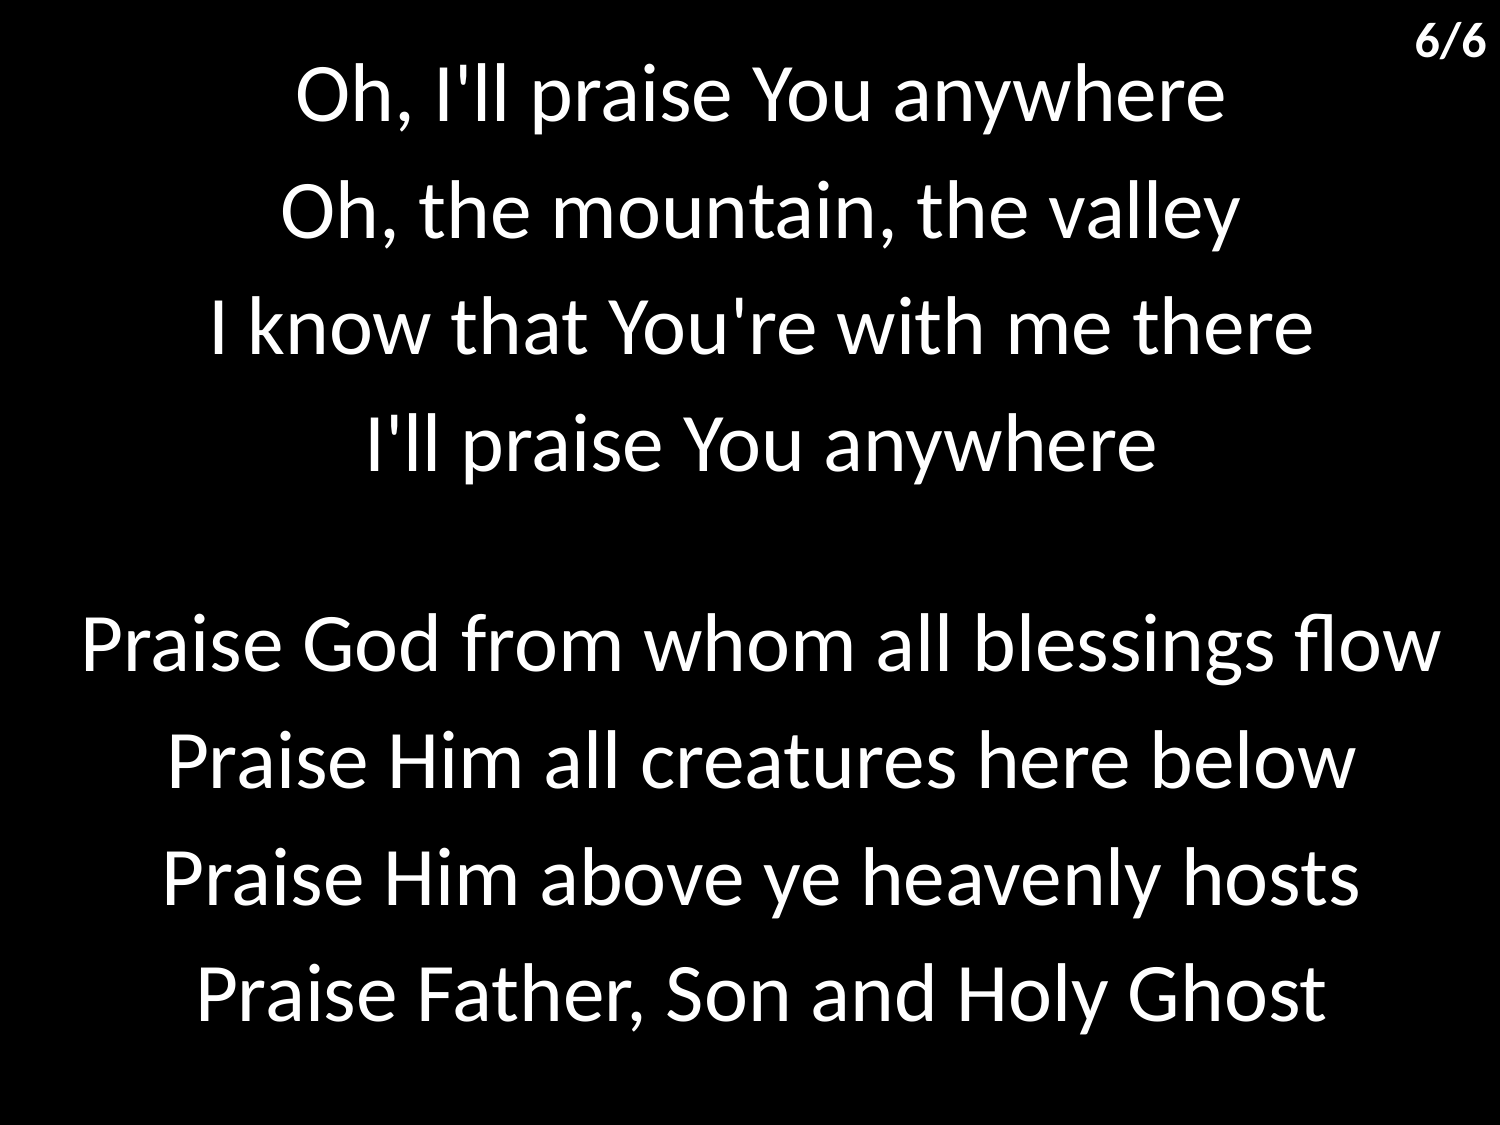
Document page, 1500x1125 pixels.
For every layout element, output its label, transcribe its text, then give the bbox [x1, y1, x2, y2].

text_box 6/6 [1399, 0, 1500, 75]
subtitle Oh, I'll praise You anywhere Oh, the mountain, the valley I know that You're with me there I'll praise You anywhere Praise God from whom all blessings flow Praise Him all creatures here below Praise Him above ye heavenly hosts Praise Father, Son and Holy Ghost [53, 30, 1471, 1094]
